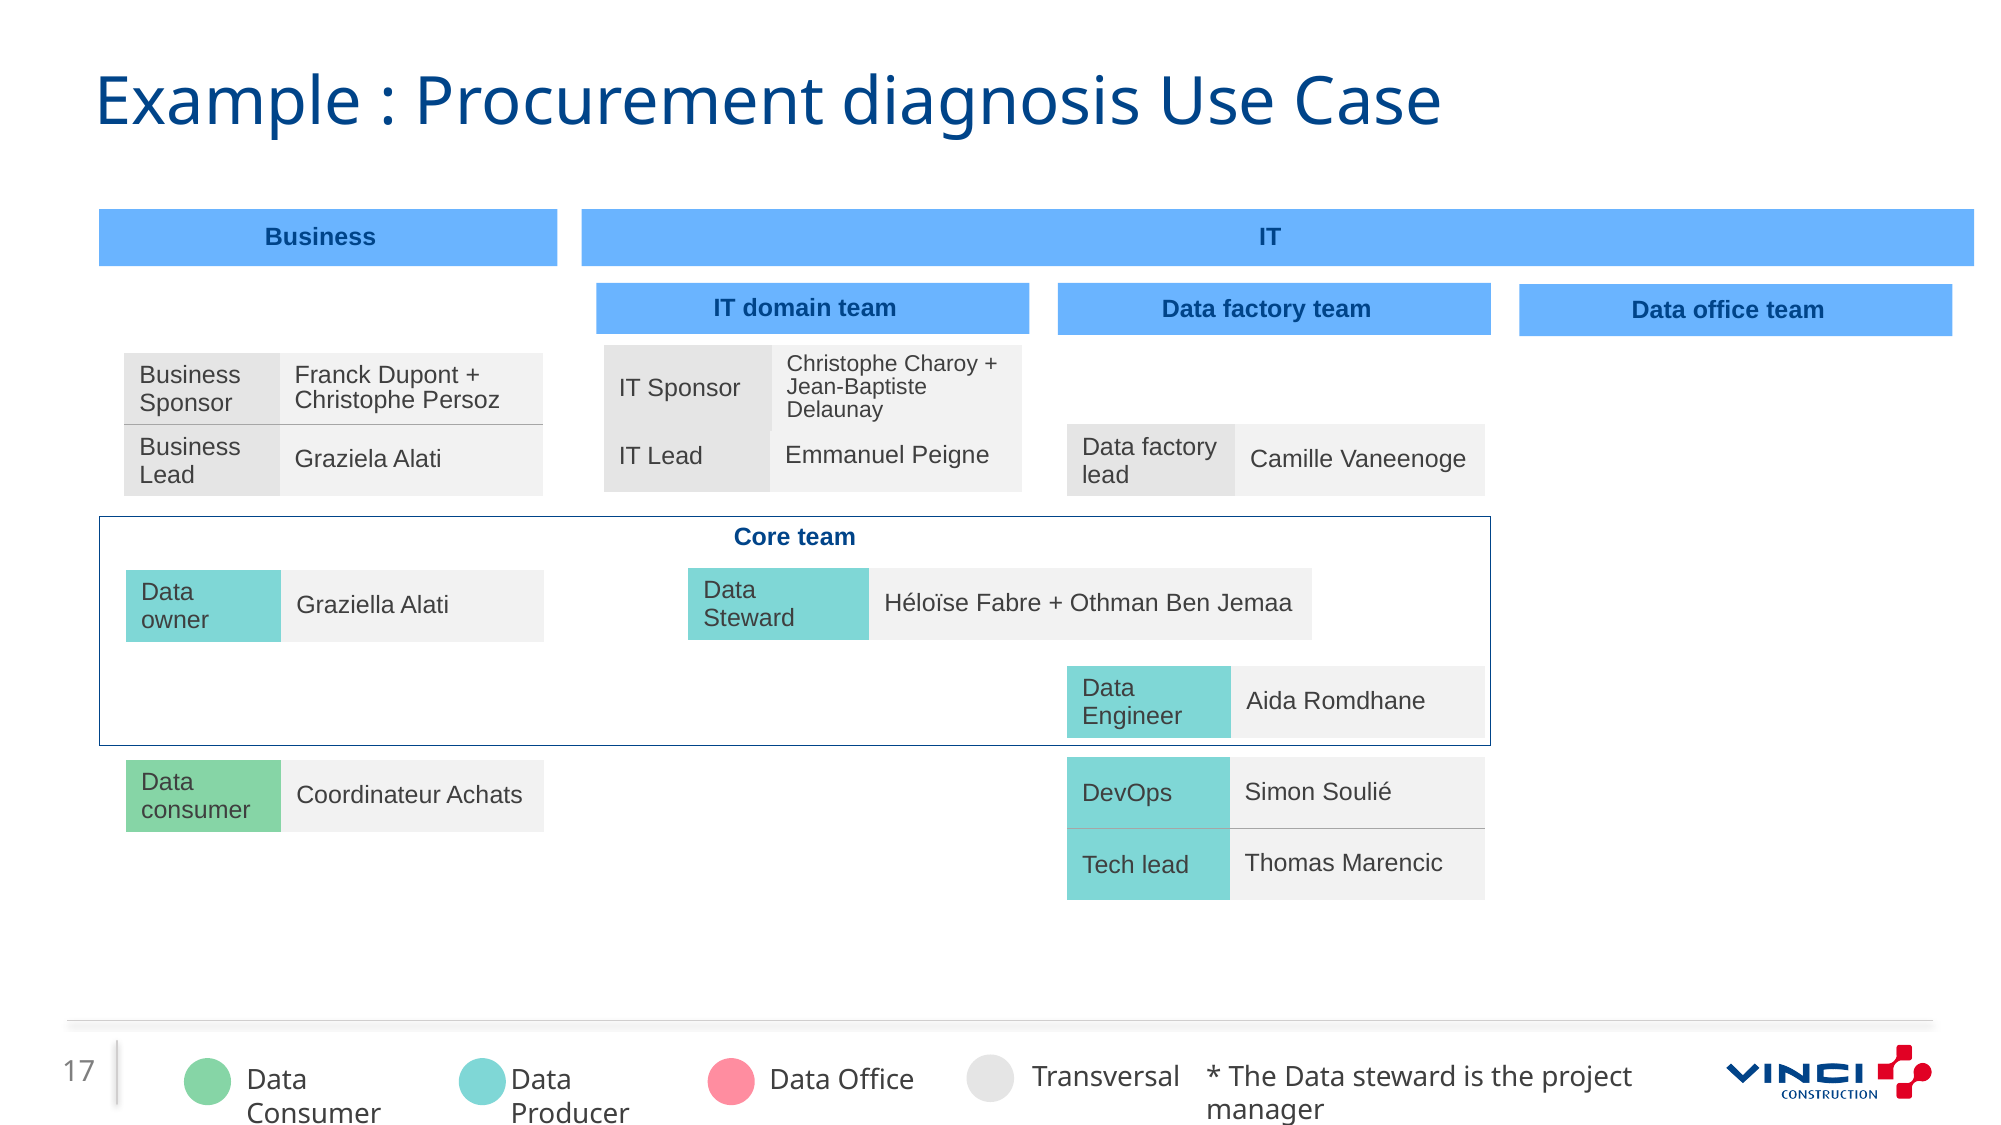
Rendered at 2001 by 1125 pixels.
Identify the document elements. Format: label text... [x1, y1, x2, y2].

table_header Data owner [126, 570, 281, 642]
table_header Coordinateur Achats [281, 760, 544, 832]
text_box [707, 1054, 955, 1106]
text_box IT domain team [596, 282, 1030, 334]
table_header Data Engineer [1067, 666, 1231, 738]
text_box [183, 1054, 447, 1106]
text_box Data office team [1519, 284, 1953, 337]
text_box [458, 1054, 696, 1106]
table_header Christophe Charoy + Jean-Baptiste Delaunay [772, 345, 1022, 431]
table_header Data Steward [688, 568, 869, 640]
text_box Core team [99, 516, 1491, 746]
text_box * The Data steward is the project manager [1191, 1051, 1708, 1125]
table_header IT Lead [604, 431, 770, 492]
table_header Data factory lead [1067, 424, 1235, 496]
table_header DevOps [1067, 757, 1230, 828]
table_cell Graziela Alati [280, 425, 543, 496]
text_box Business [99, 209, 558, 267]
table_header Graziella Alati [281, 570, 544, 642]
table_header Emmanuel Peigne [770, 431, 1022, 492]
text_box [966, 1051, 1217, 1103]
table_header Franck Dupont + Christophe Persoz [280, 353, 543, 424]
table_header Aida Romdhane [1231, 666, 1485, 738]
table_header Data consumer [126, 760, 281, 832]
table_header IT Sponsor [604, 345, 772, 431]
text_box Data factory team [1057, 282, 1491, 335]
text_box IT [581, 209, 1975, 267]
table_cell Thomas Marencic [1230, 829, 1485, 900]
title Example : Procurement diagnosis Use Case [94, 15, 1906, 150]
table_header Camille Vaneenoge [1235, 424, 1485, 496]
table_cell Tech lead [1067, 829, 1230, 900]
table_header Business Sponsor [124, 353, 280, 424]
table_header Simon Soulié [1230, 757, 1485, 828]
picture [1724, 1041, 1934, 1101]
table_header Héloïse Fabre + Othman Ben Jemaa [869, 568, 1312, 640]
table_cell Business Lead [124, 425, 280, 496]
